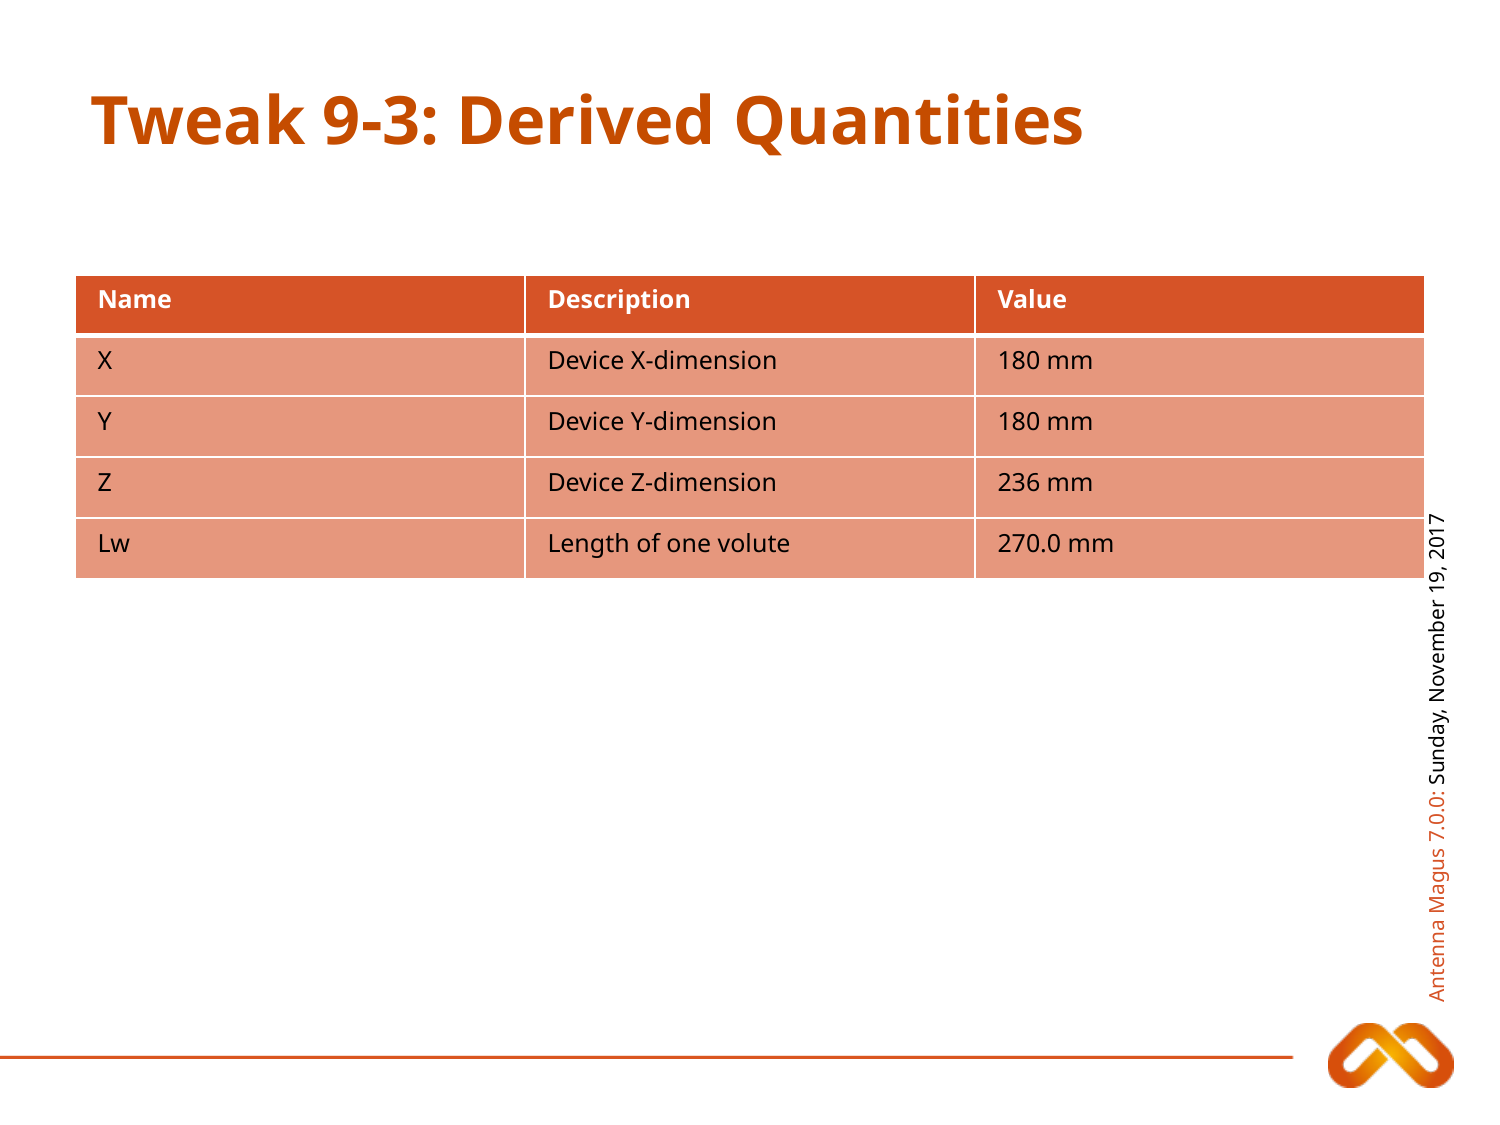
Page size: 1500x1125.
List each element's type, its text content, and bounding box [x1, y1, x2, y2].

table_cell Z [76, 458, 524, 517]
table_cell Device X-dimension [526, 338, 974, 395]
table_cell 180 mm [976, 338, 1424, 395]
table_cell Device Y-dimension [526, 397, 974, 456]
table_cell Length of one volute [526, 519, 974, 578]
table_cell Lw [76, 519, 524, 578]
table_cell 180 mm [976, 397, 1424, 456]
table_cell Y [76, 397, 524, 456]
title Tweak 9-3: Derived Quantities [74, 24, 1426, 213]
table_header Value [976, 281, 1424, 333]
picture [0, 902, 1294, 1059]
table_cell 236 mm [976, 458, 1424, 517]
table_header Description [526, 281, 974, 333]
picture [1328, 1023, 1454, 1088]
table_cell 270.0 mm [976, 519, 1424, 578]
table_cell X [76, 338, 524, 395]
text_box [74, 224, 1425, 281]
table_header Name [76, 281, 524, 333]
table_cell Device Z-dimension [526, 458, 974, 517]
